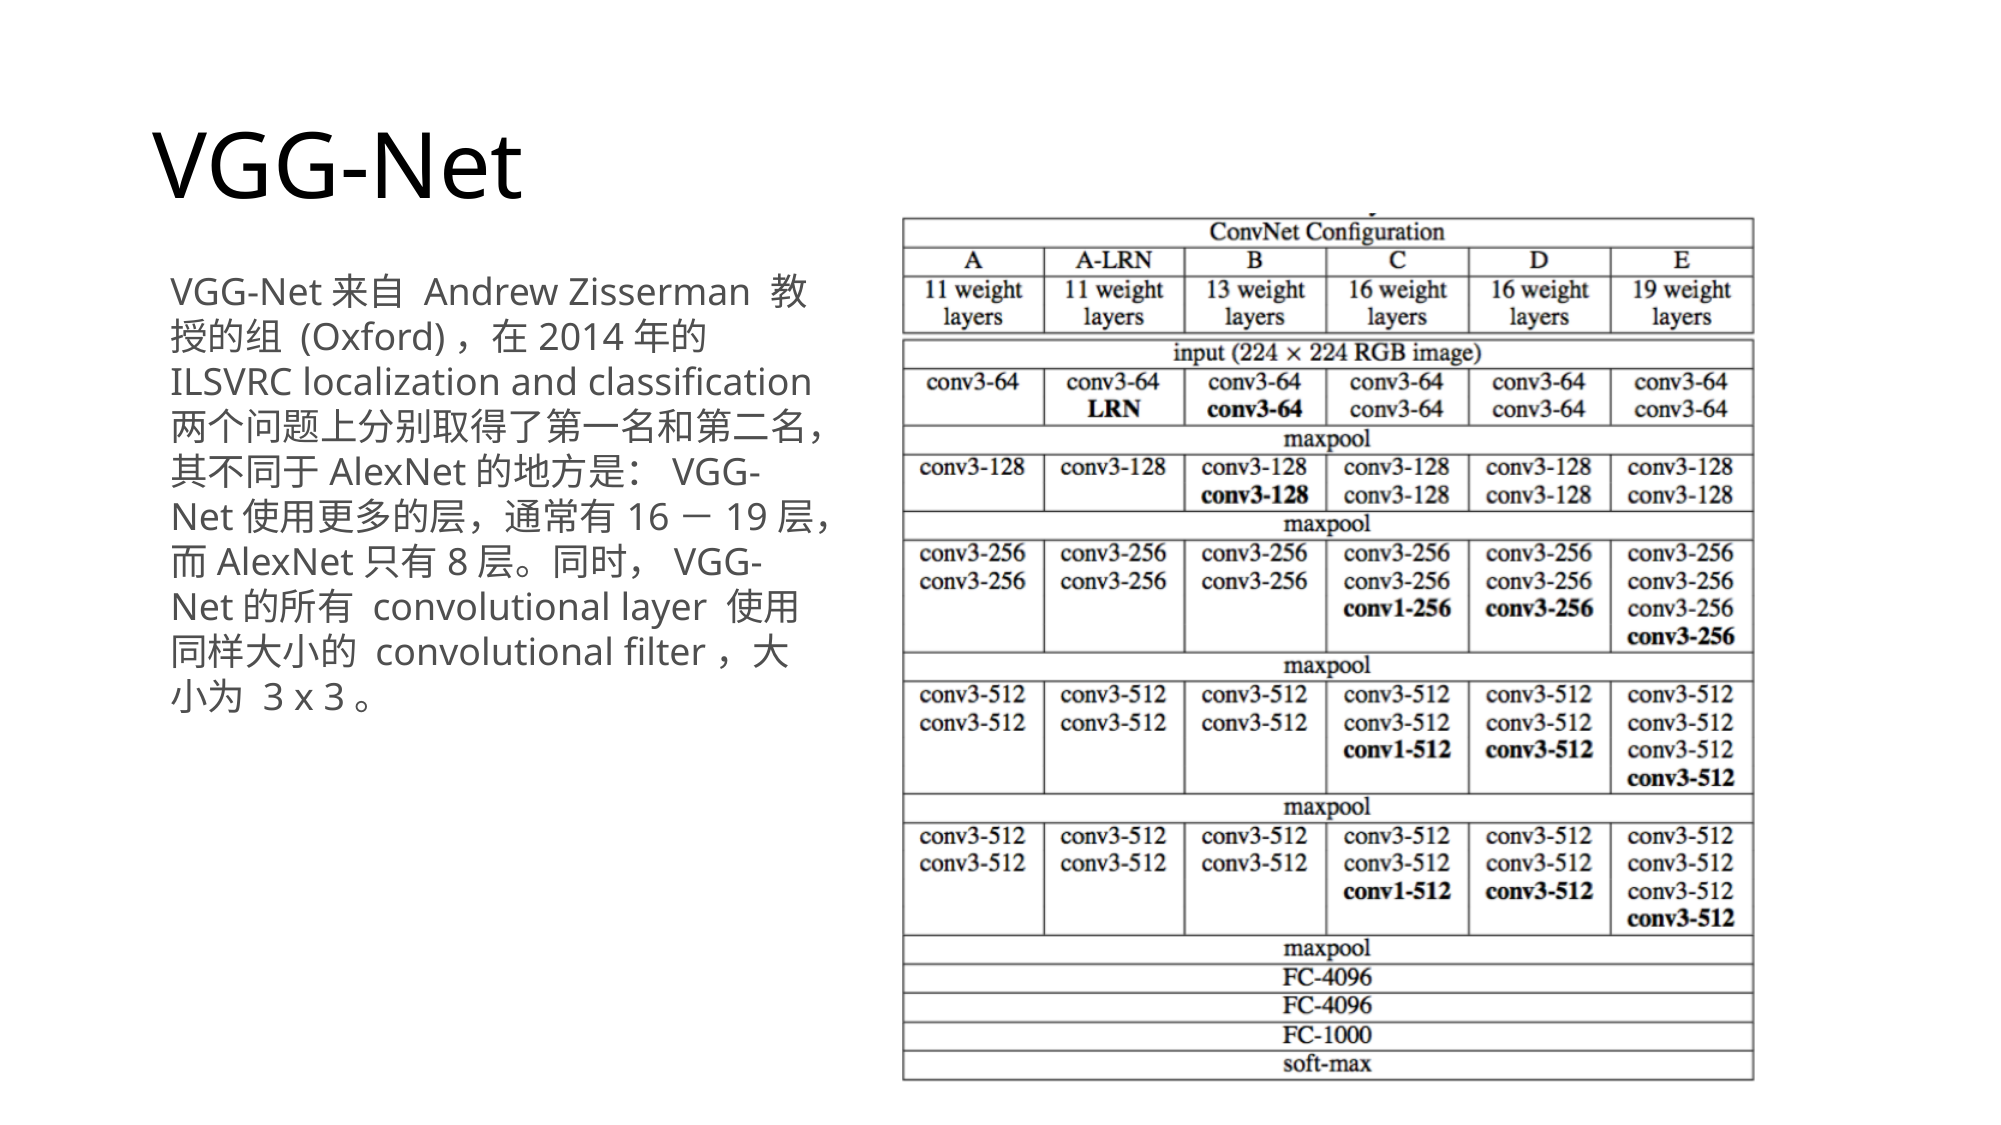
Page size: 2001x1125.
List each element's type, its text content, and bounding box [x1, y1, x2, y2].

title VGG-Net [137, 59, 1863, 278]
text_box VGG-Net来自 Andrew Zisserman 教授的组 (Oxford)，在2014年的 ILSVRC localization and classification 两个问题上分别取得了第一名和第二名，其不同于AlexNet的地方是：VGG-Net使用更多的层，通常有16－19层，而AlexNet只有8层。同时，VGG-Net的所有 convolutional layer 使用同样大小的 convolutional filter，大小为 3 x 3。 [155, 260, 830, 726]
picture [901, 213, 1767, 1095]
